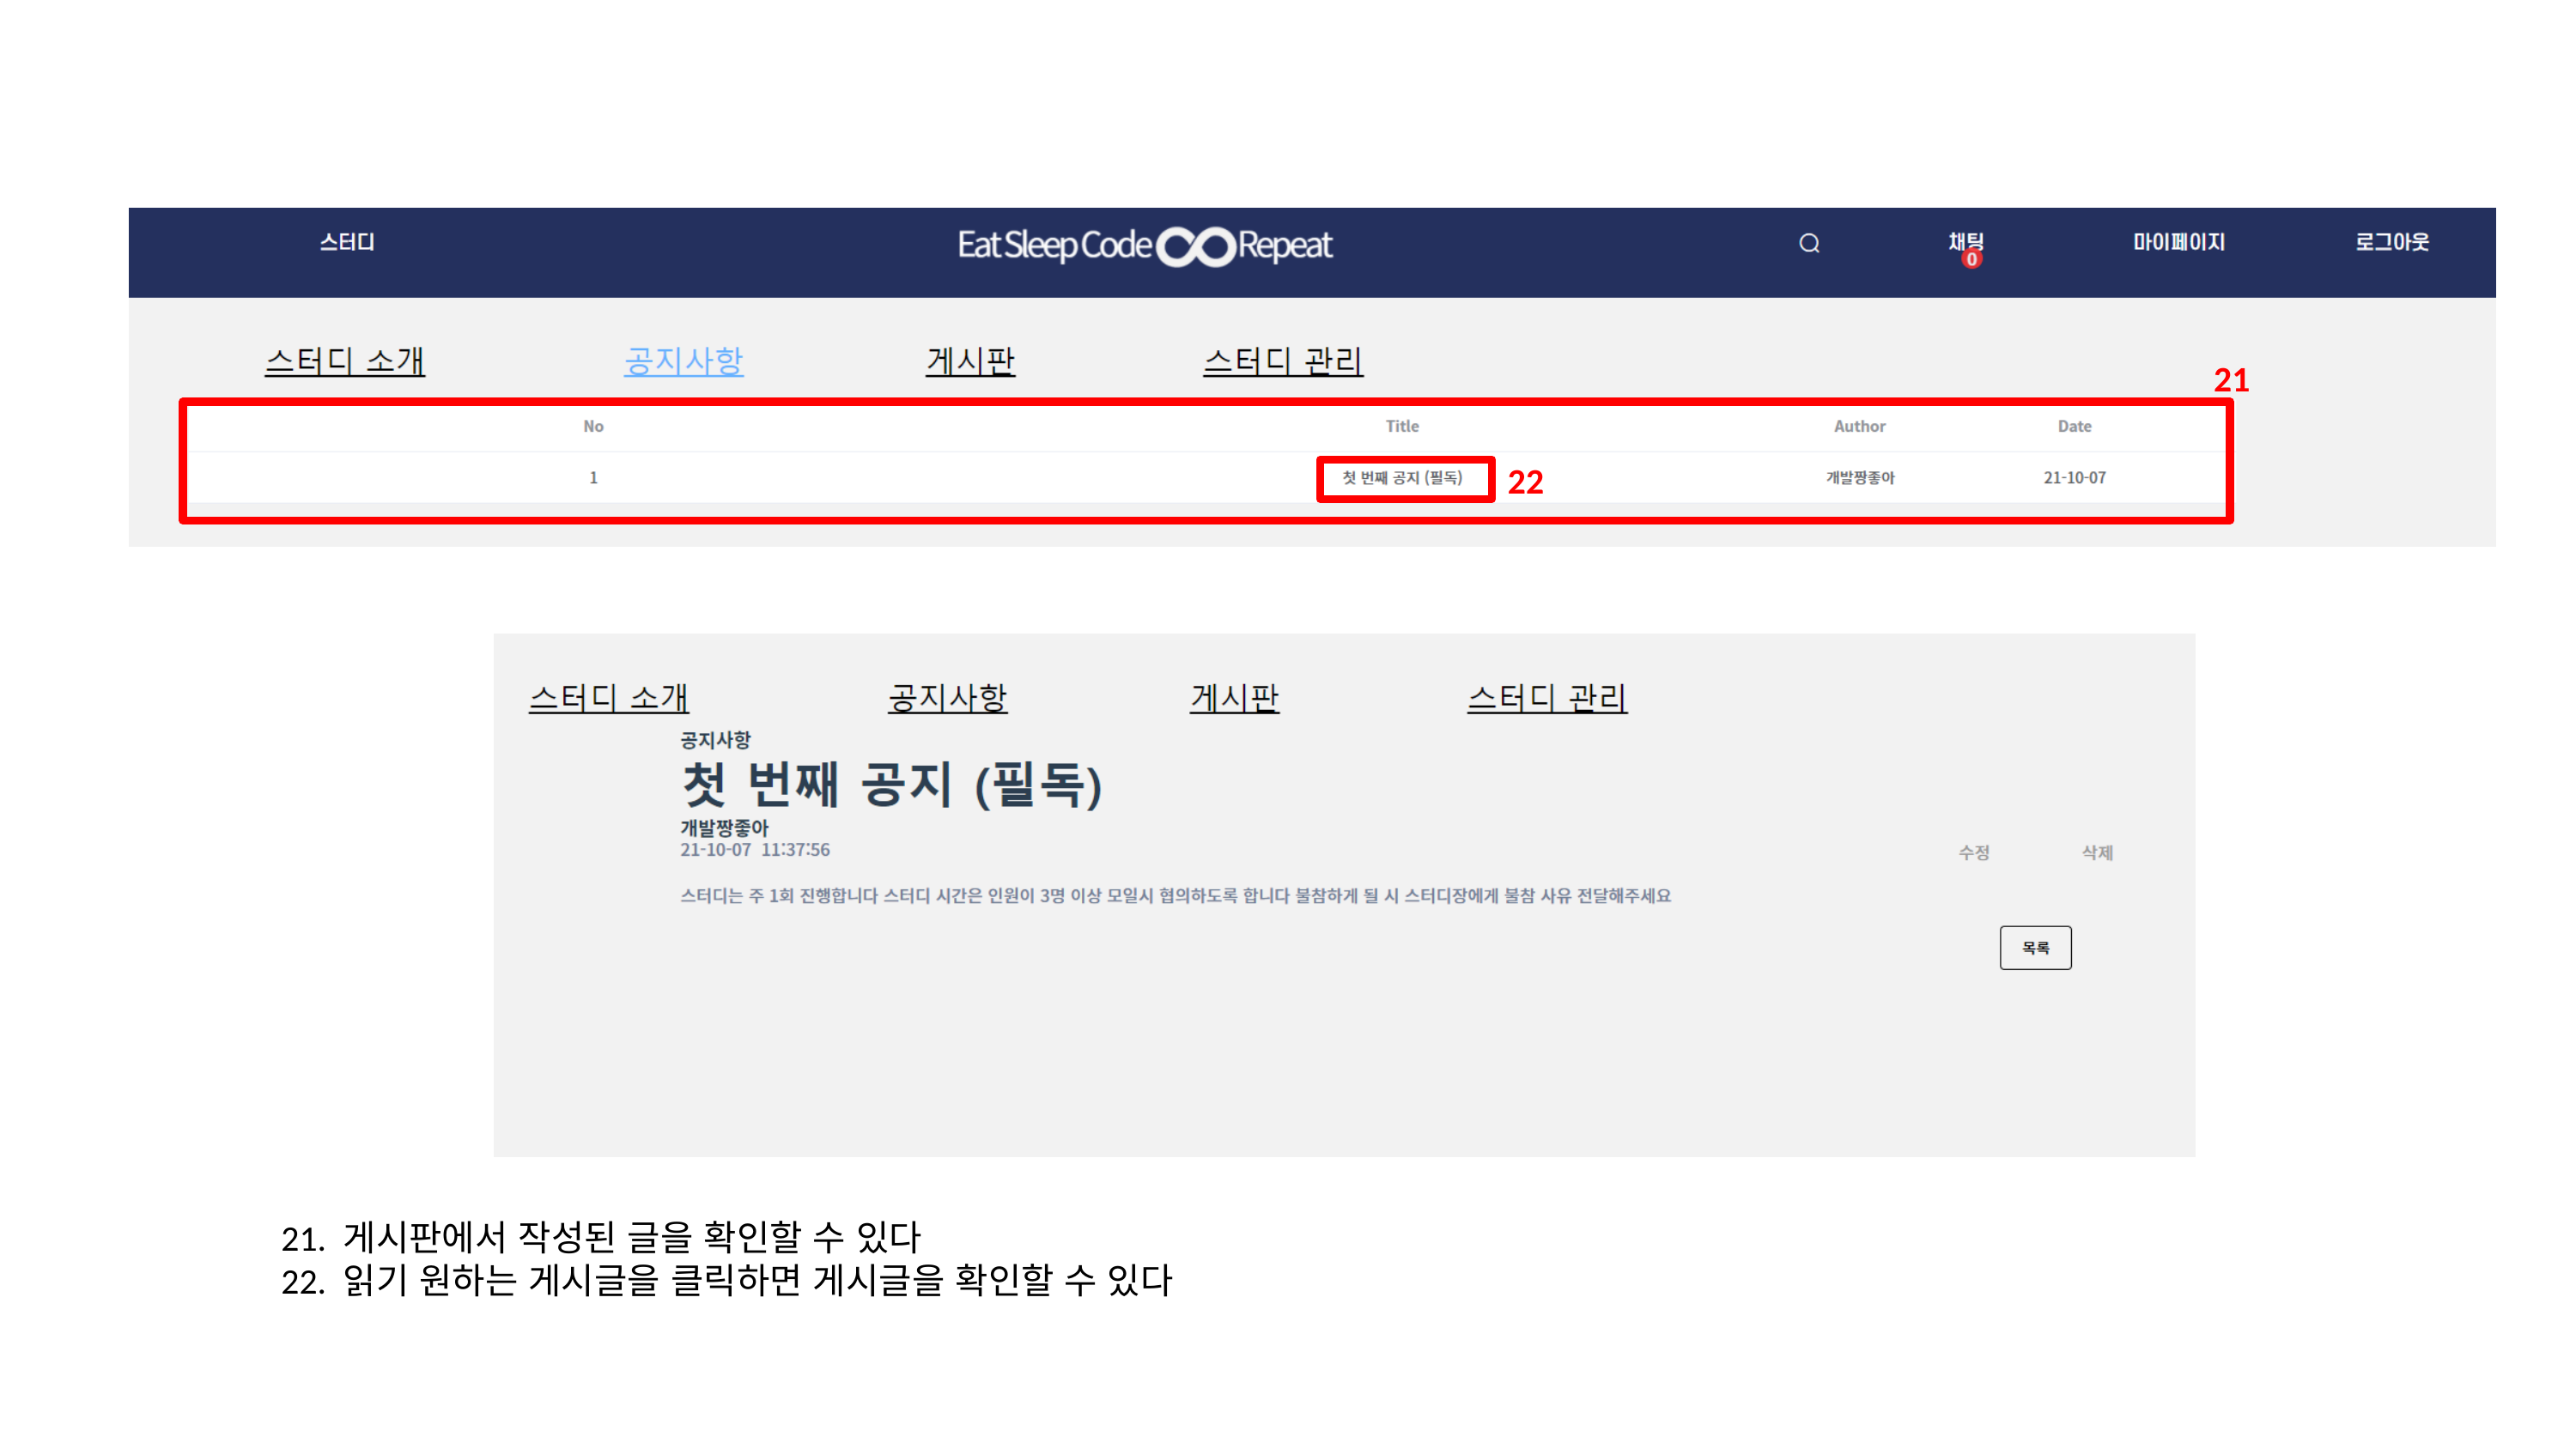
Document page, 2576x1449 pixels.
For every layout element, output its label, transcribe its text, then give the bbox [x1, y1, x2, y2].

picture [128, 207, 2496, 548]
picture [493, 634, 2196, 1157]
text_box 21. 게시판에서 작성된 글을 확인할 수 있다 22. 읽기 원하는 게시글을 클릭하면 게시글을 확인할 수 있다 [266, 1155, 2063, 1362]
